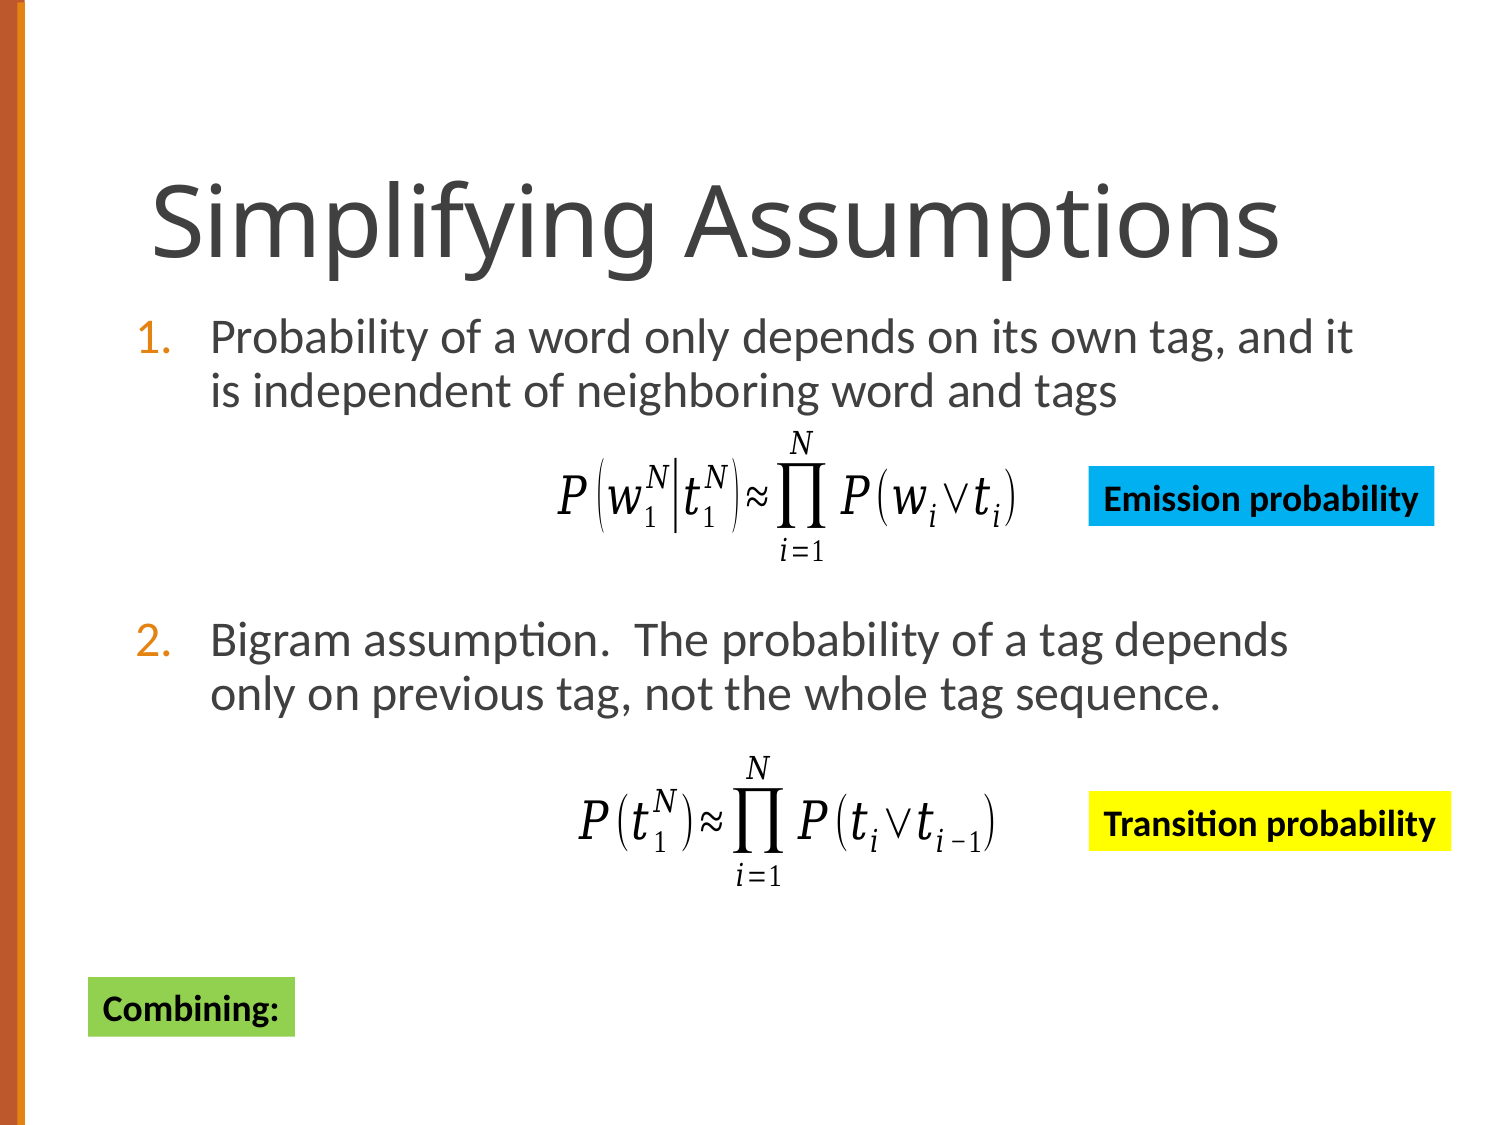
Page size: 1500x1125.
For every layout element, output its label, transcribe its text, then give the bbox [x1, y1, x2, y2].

list Probability of a word only depends on its own tag, and it is independent of neighboring word and tags Bigram assumption. The probability of a tag depends only on previous tag, not the whole tag sequence. [135, 302, 1373, 963]
text_box Emission probability [1088, 466, 1435, 526]
title Simplifying Assumptions [135, 47, 1373, 285]
text_box Combining: [88, 977, 295, 1037]
text_box Transition probability [1088, 791, 1452, 851]
